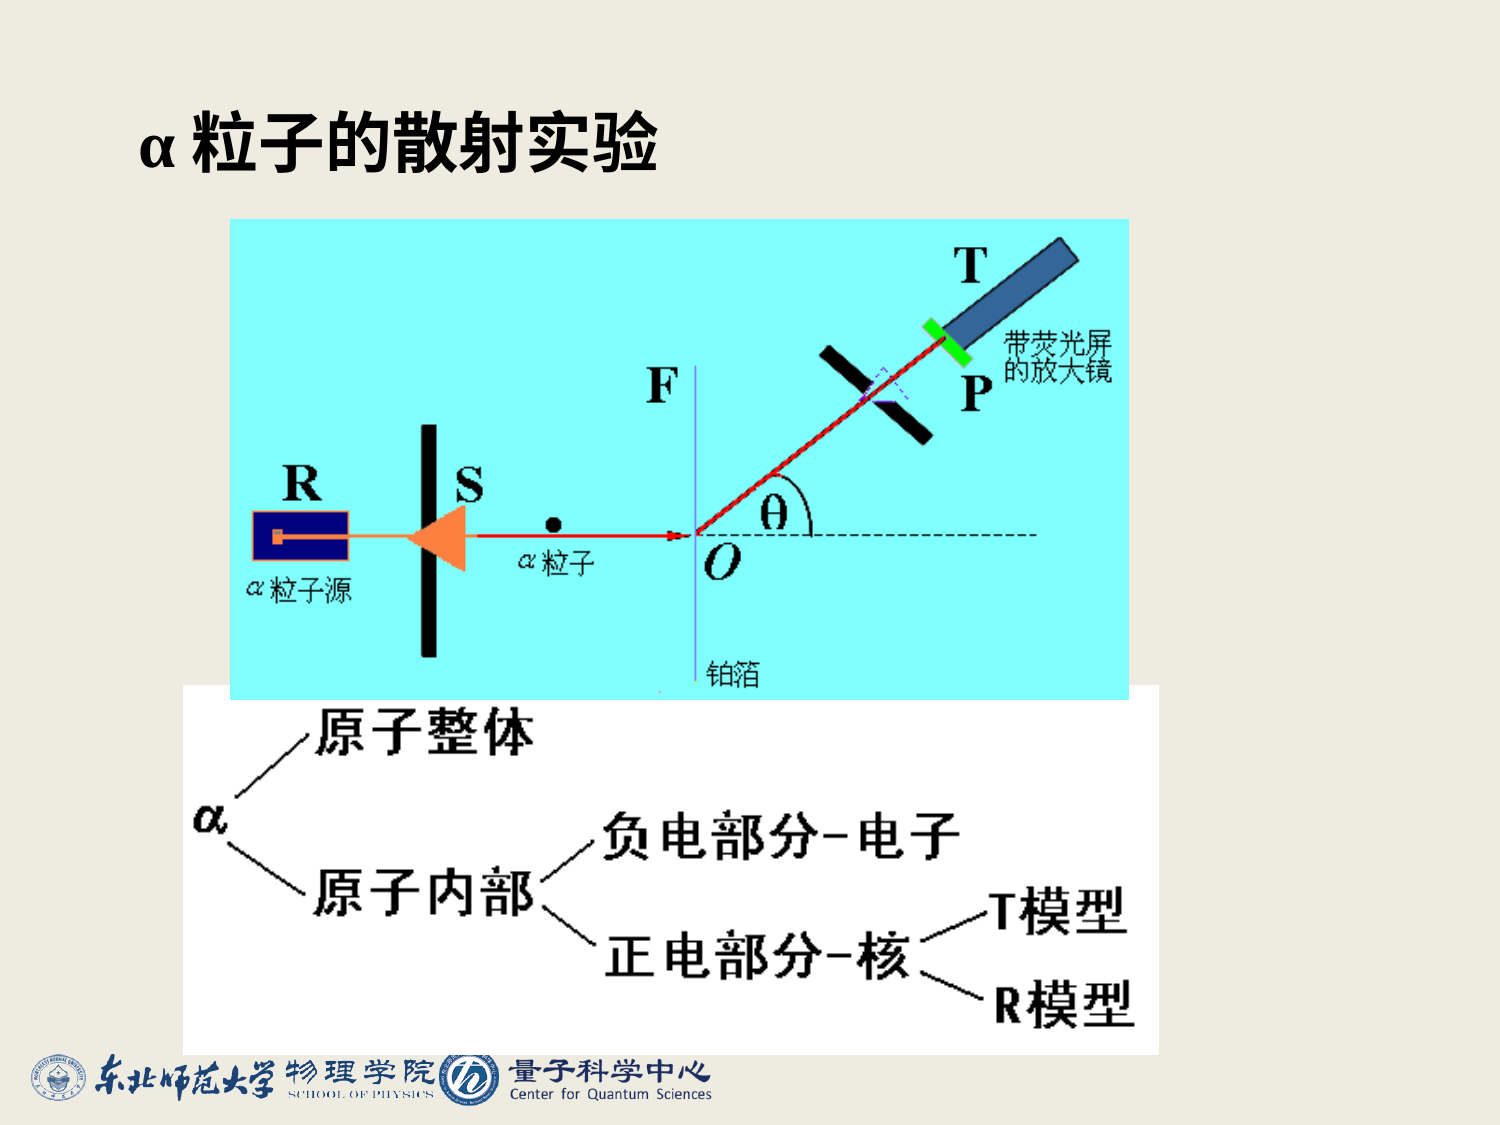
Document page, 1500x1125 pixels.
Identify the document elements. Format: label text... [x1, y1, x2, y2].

picture [20, 219, 1159, 1108]
title α粒子的散射实验 [123, 66, 1403, 216]
